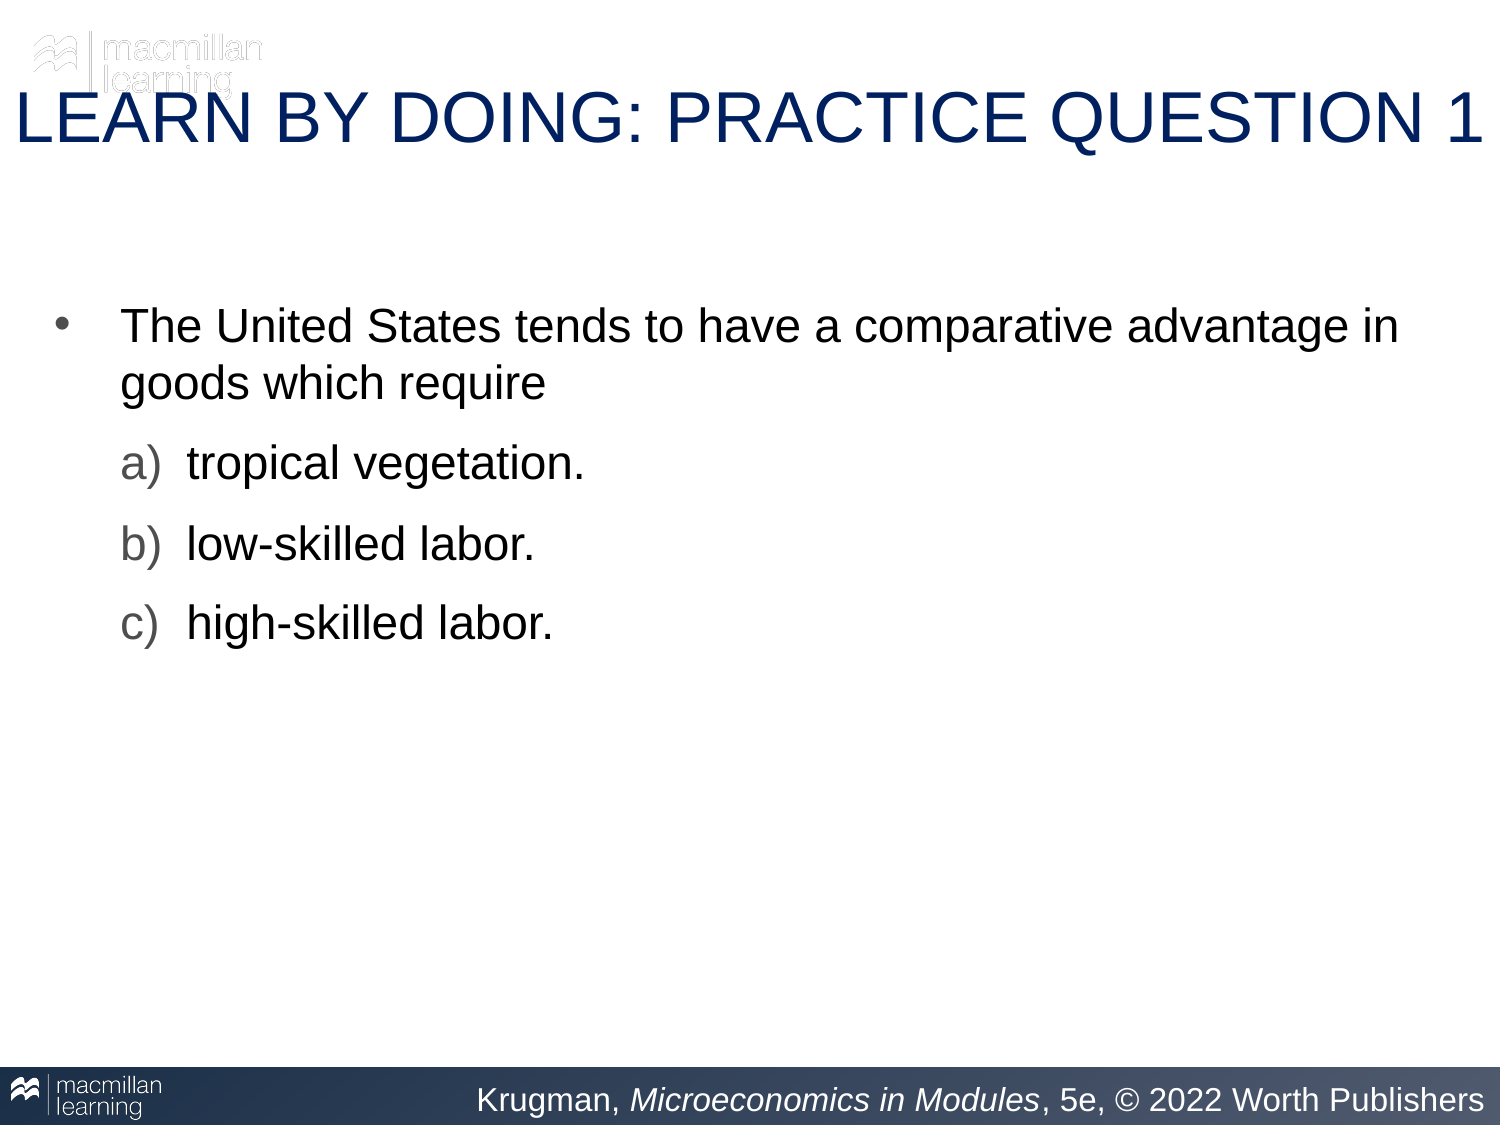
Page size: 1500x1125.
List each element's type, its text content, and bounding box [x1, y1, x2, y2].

title LEARN BY DOING: PRACTICE QUESTION 1 [0, 54, 1500, 173]
picture [34, 31, 262, 54]
list The United States tends to have a comparative advantage in goods which require tropical vegetation. low-skilled labor. high-skilled labor. [39, 279, 1459, 619]
picture [11, 1074, 161, 1120]
